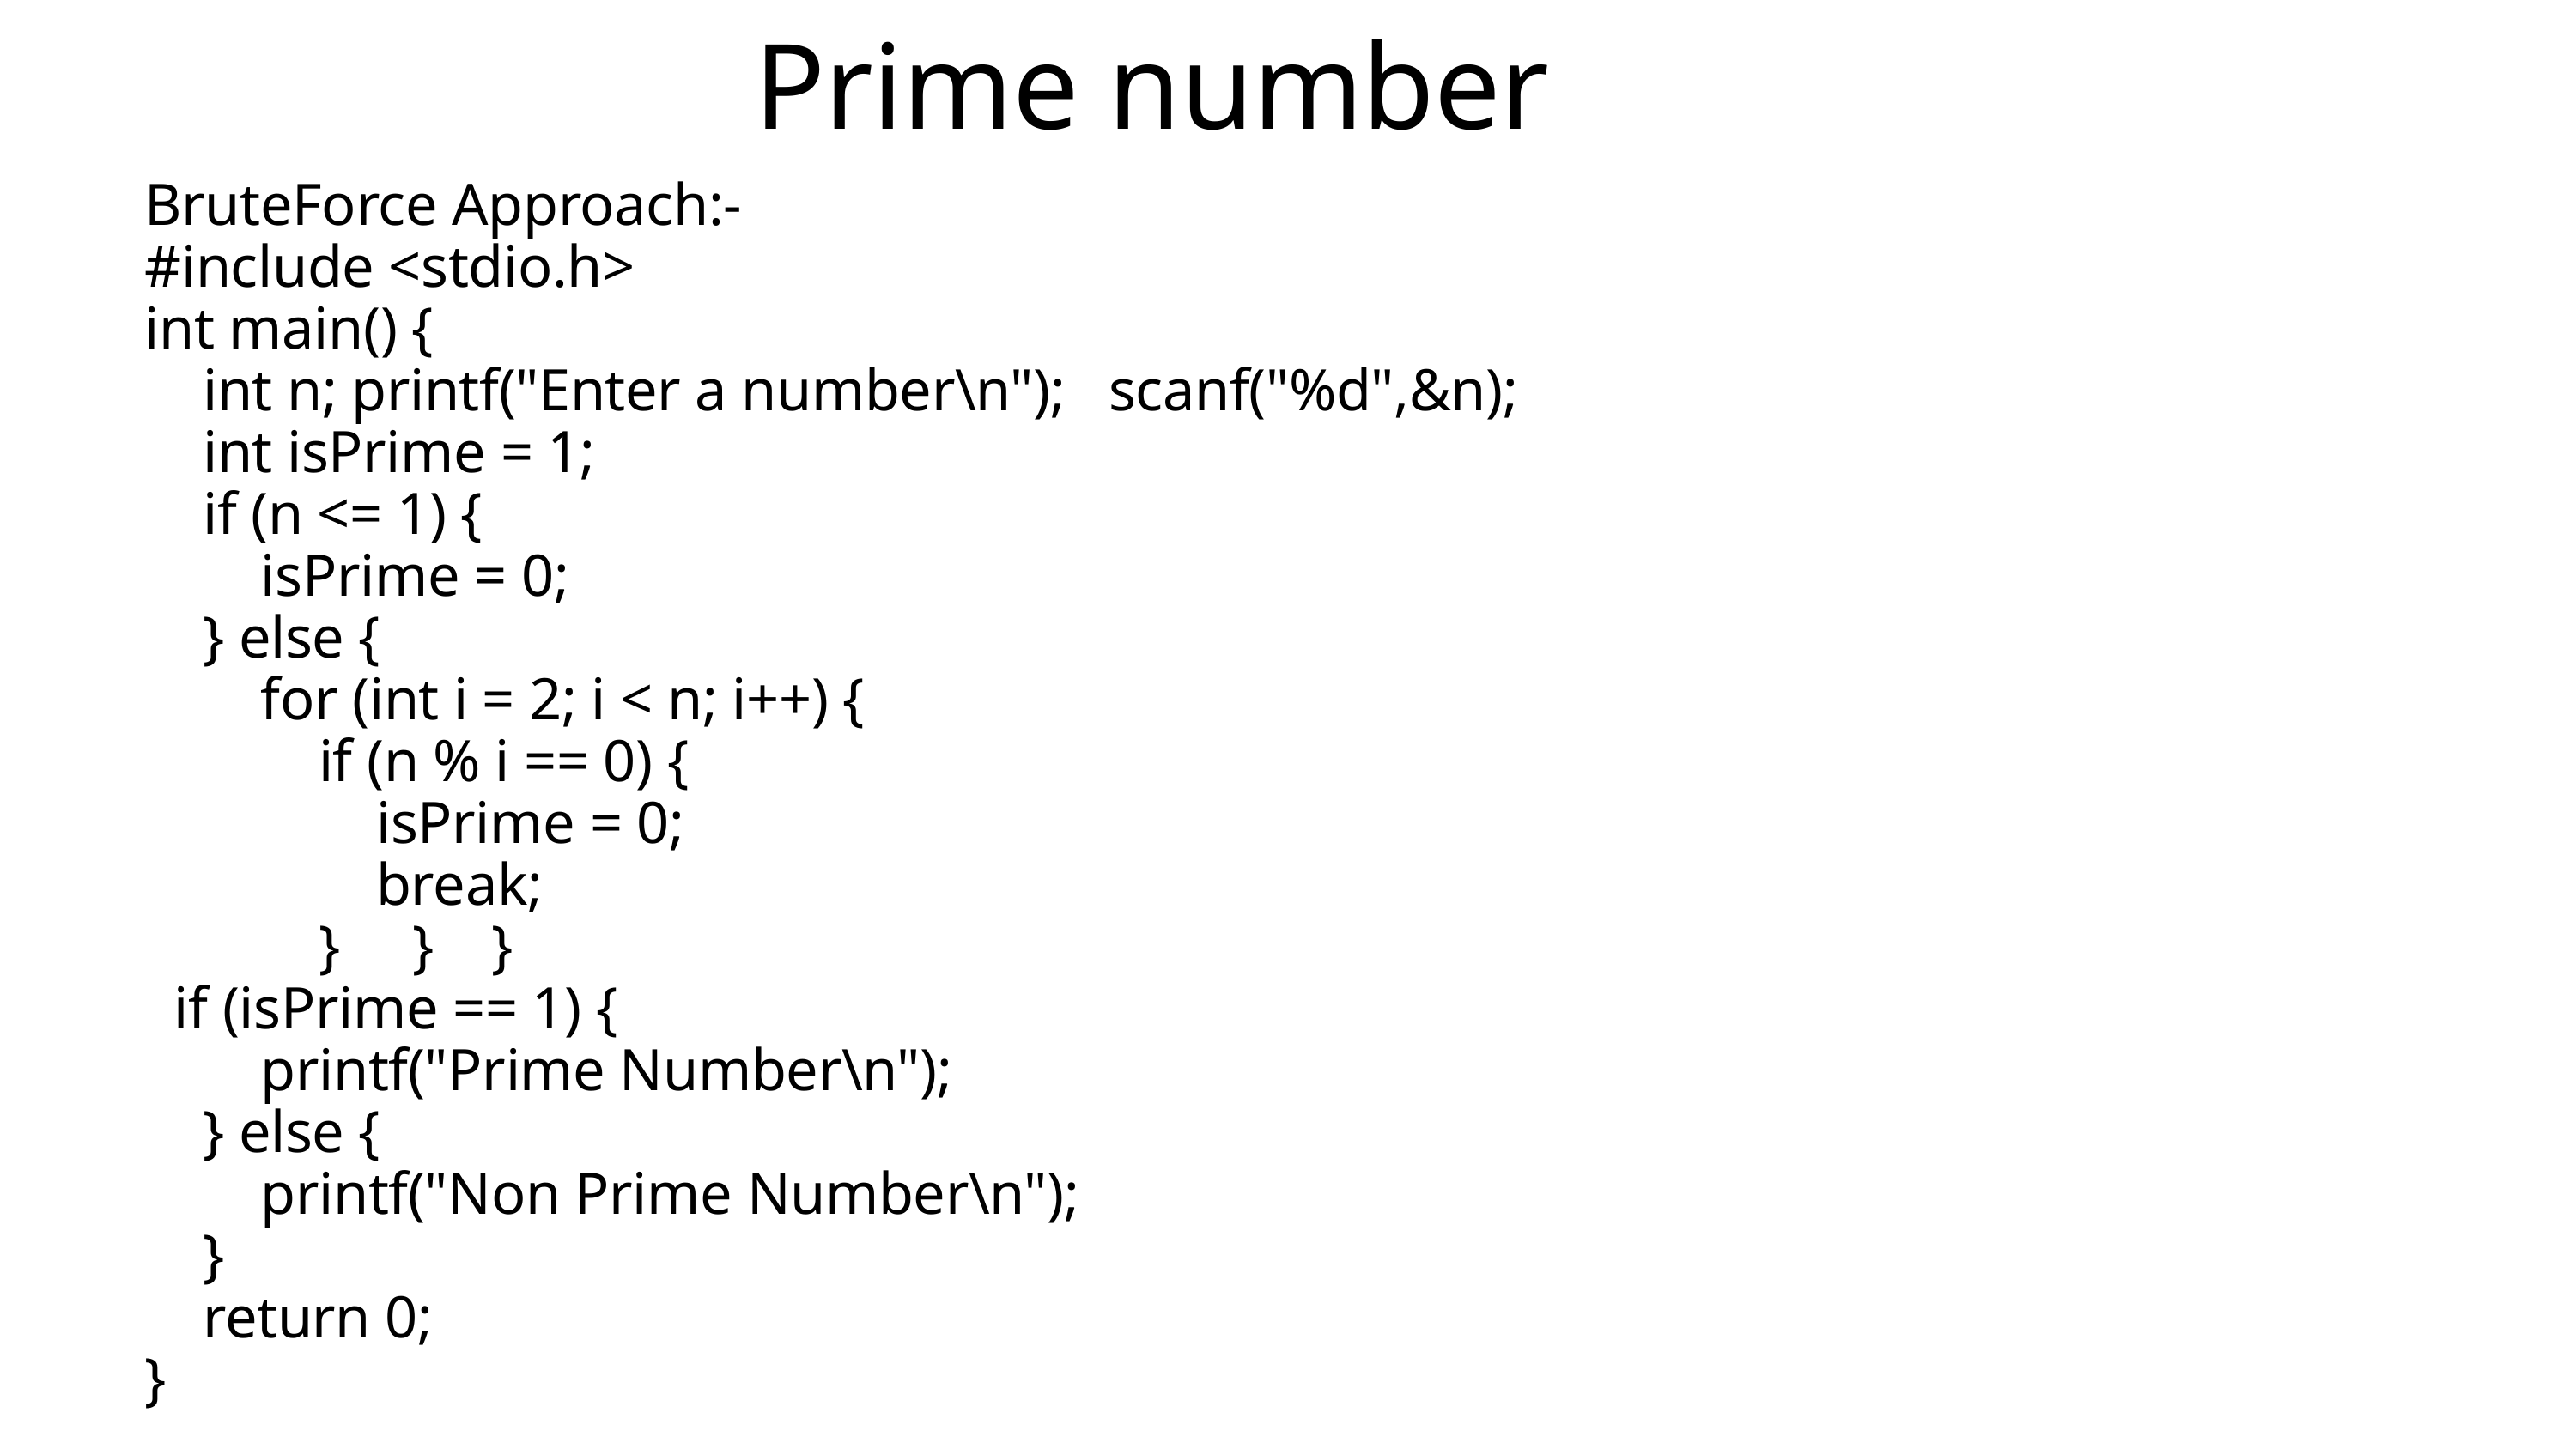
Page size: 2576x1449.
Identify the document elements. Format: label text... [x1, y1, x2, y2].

text_box BruteForce Approach:- #include <stdio.h> int main() { int n; printf("Enter a number\n"); scanf("%d",&n); int isPrime = 1; if (n <= 1) { isPrime = 0; } else { for (int i = 2; i < n; i++) { if (n % i == 0) { isPrime = 0; break; } } } if (isPrime == 1) { printf("Prime Number\n"); } else { printf("Non Prime Number\n"); } return 0; } [144, 175, 2432, 1449]
text_box Prime number [740, 25, 1563, 154]
